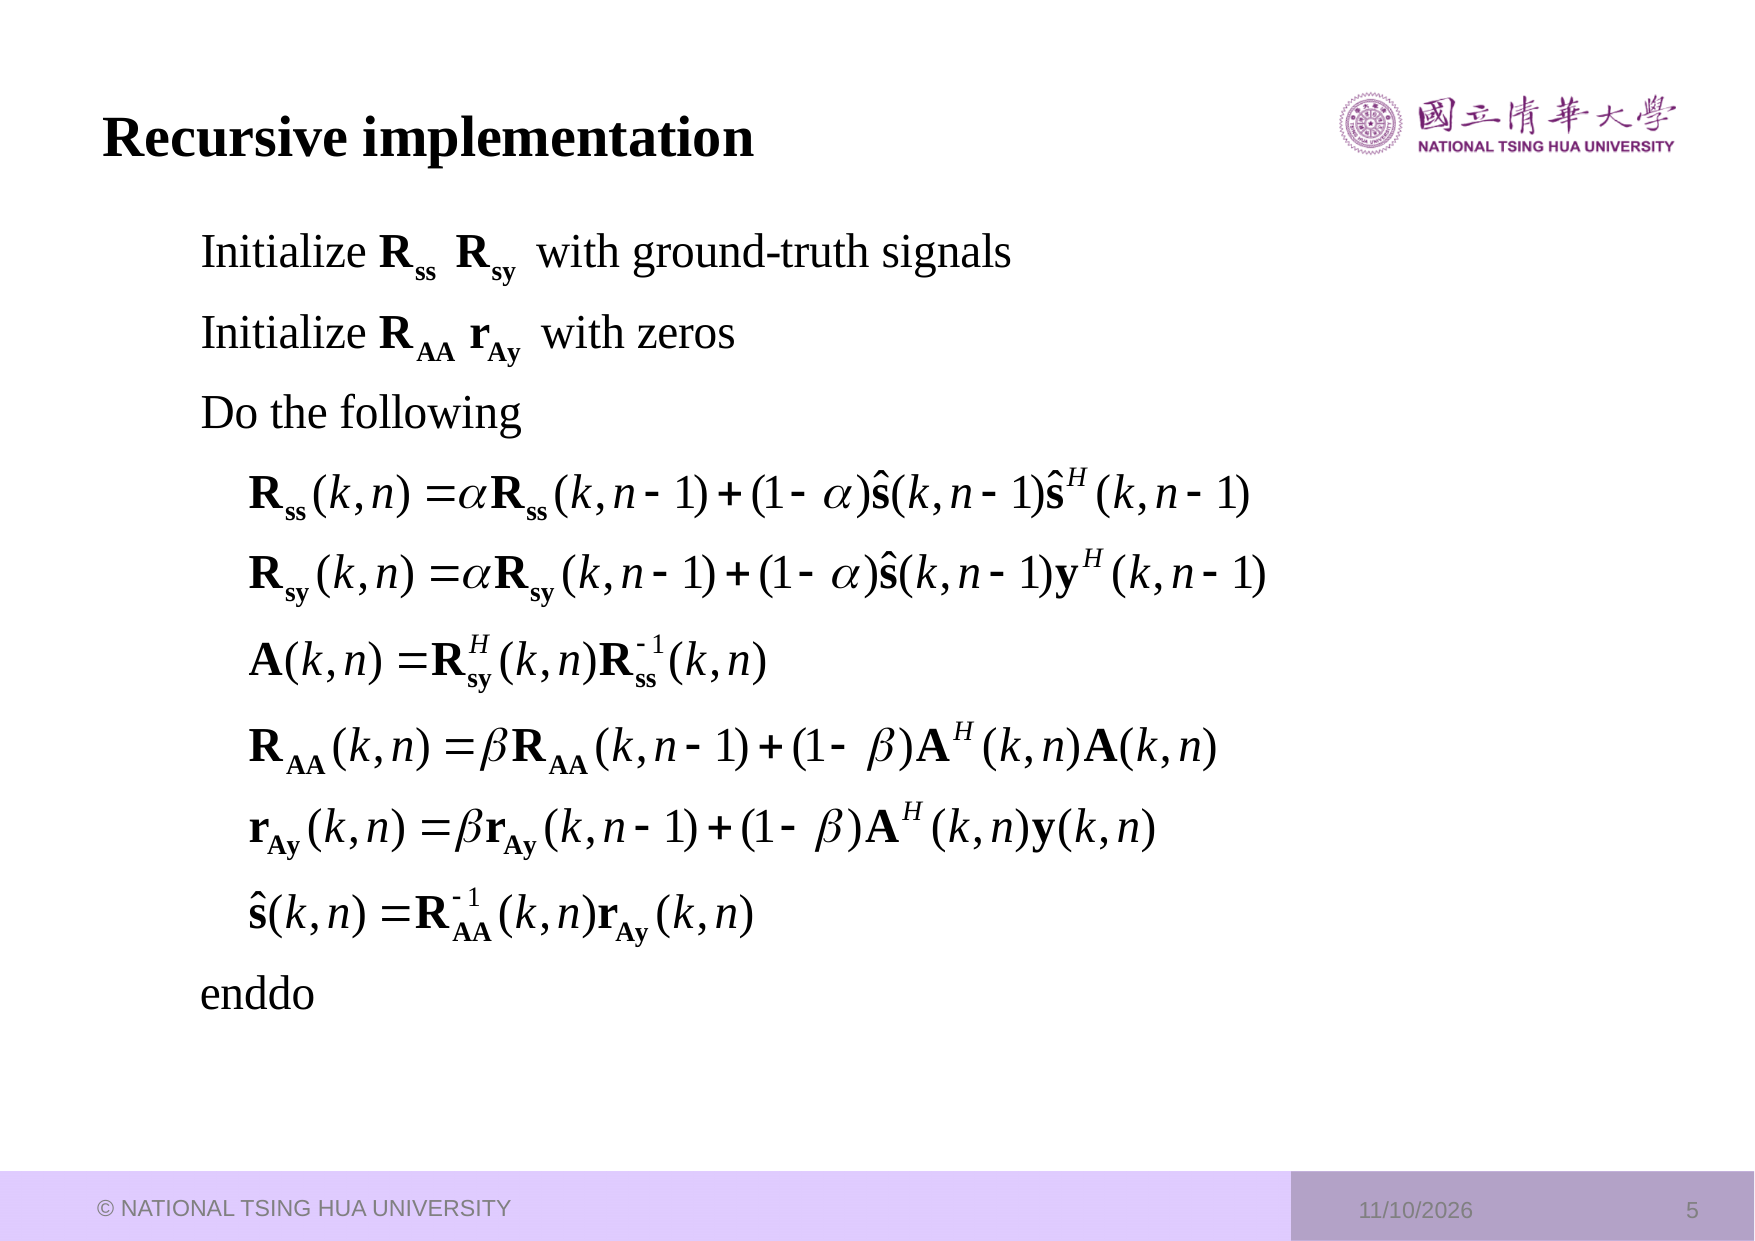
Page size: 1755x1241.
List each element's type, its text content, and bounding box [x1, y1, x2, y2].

title Recursive implementation [87, 77, 1257, 182]
picture [1333, 77, 1700, 170]
footer © NATIONAL TSING HUA UNIVERSITY [82, 1177, 562, 1236]
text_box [193, 220, 1274, 1020]
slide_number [1343, 1180, 1551, 1239]
slide_number 5 [1577, 1180, 1714, 1239]
picture [0, 1171, 1291, 1241]
